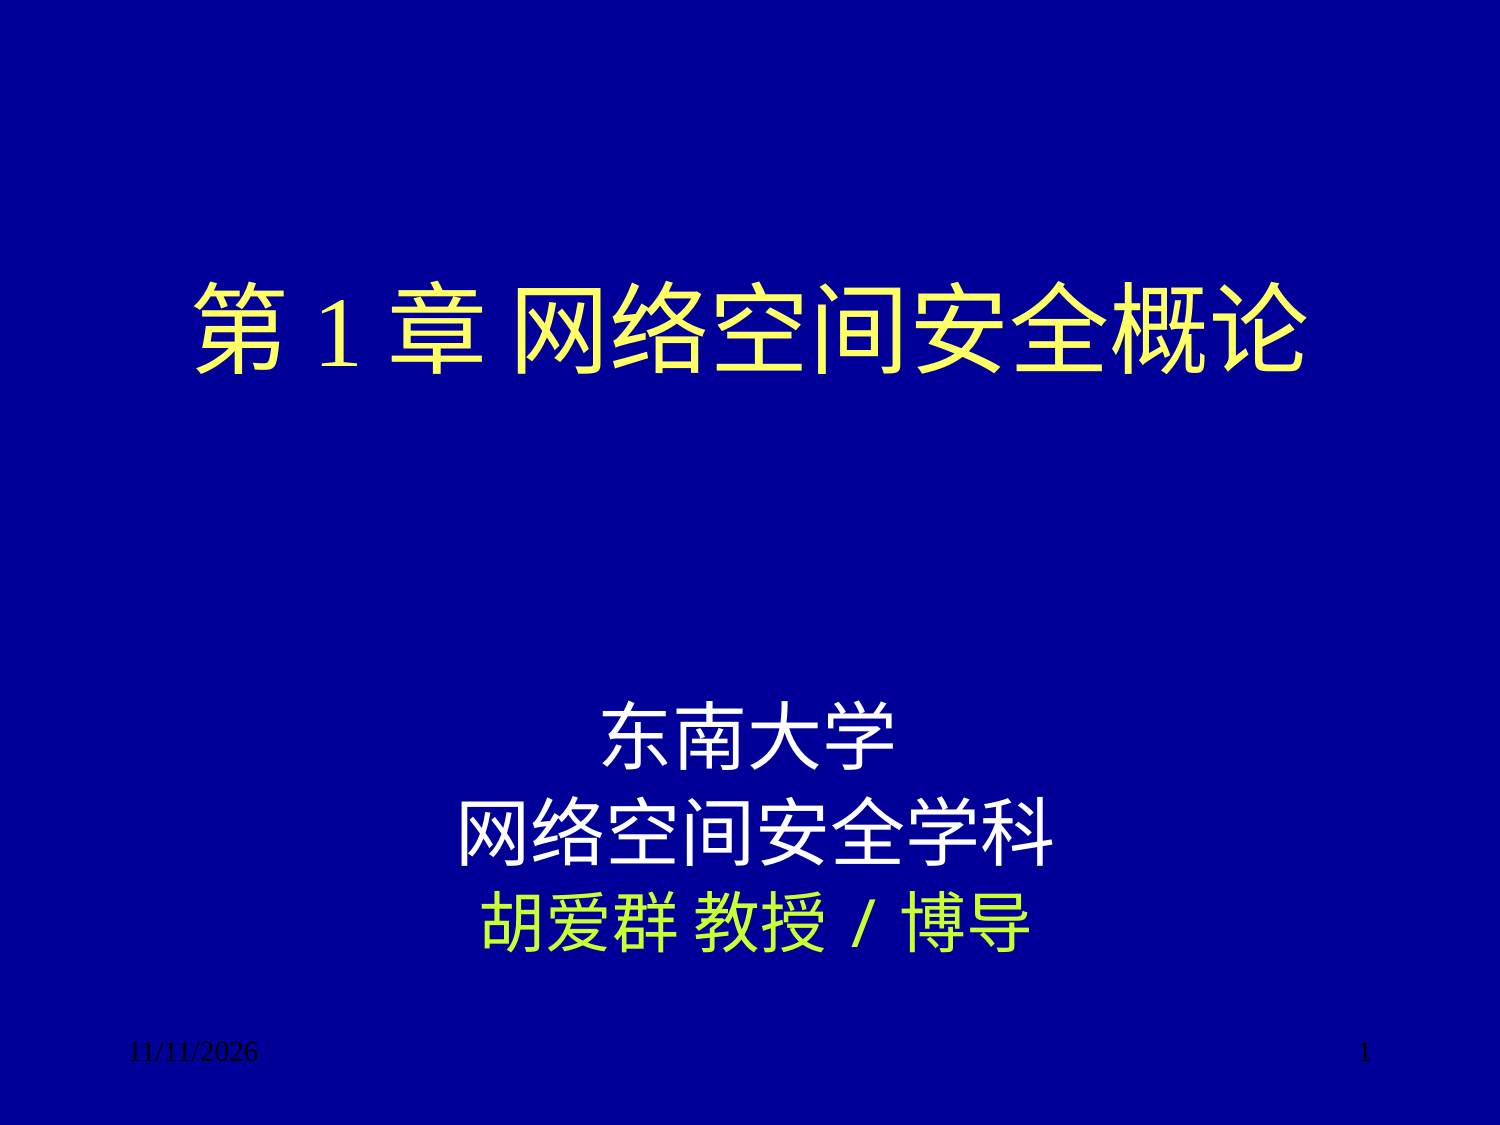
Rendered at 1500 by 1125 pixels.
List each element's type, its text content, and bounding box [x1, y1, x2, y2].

subtitle 东南大学 网络空间安全学科 胡爱群 教授/博导 [218, 692, 1294, 988]
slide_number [112, 1025, 425, 1100]
title 第1章 网络空间安全概论 [112, 196, 1388, 457]
slide_number 1 [1074, 1025, 1388, 1100]
